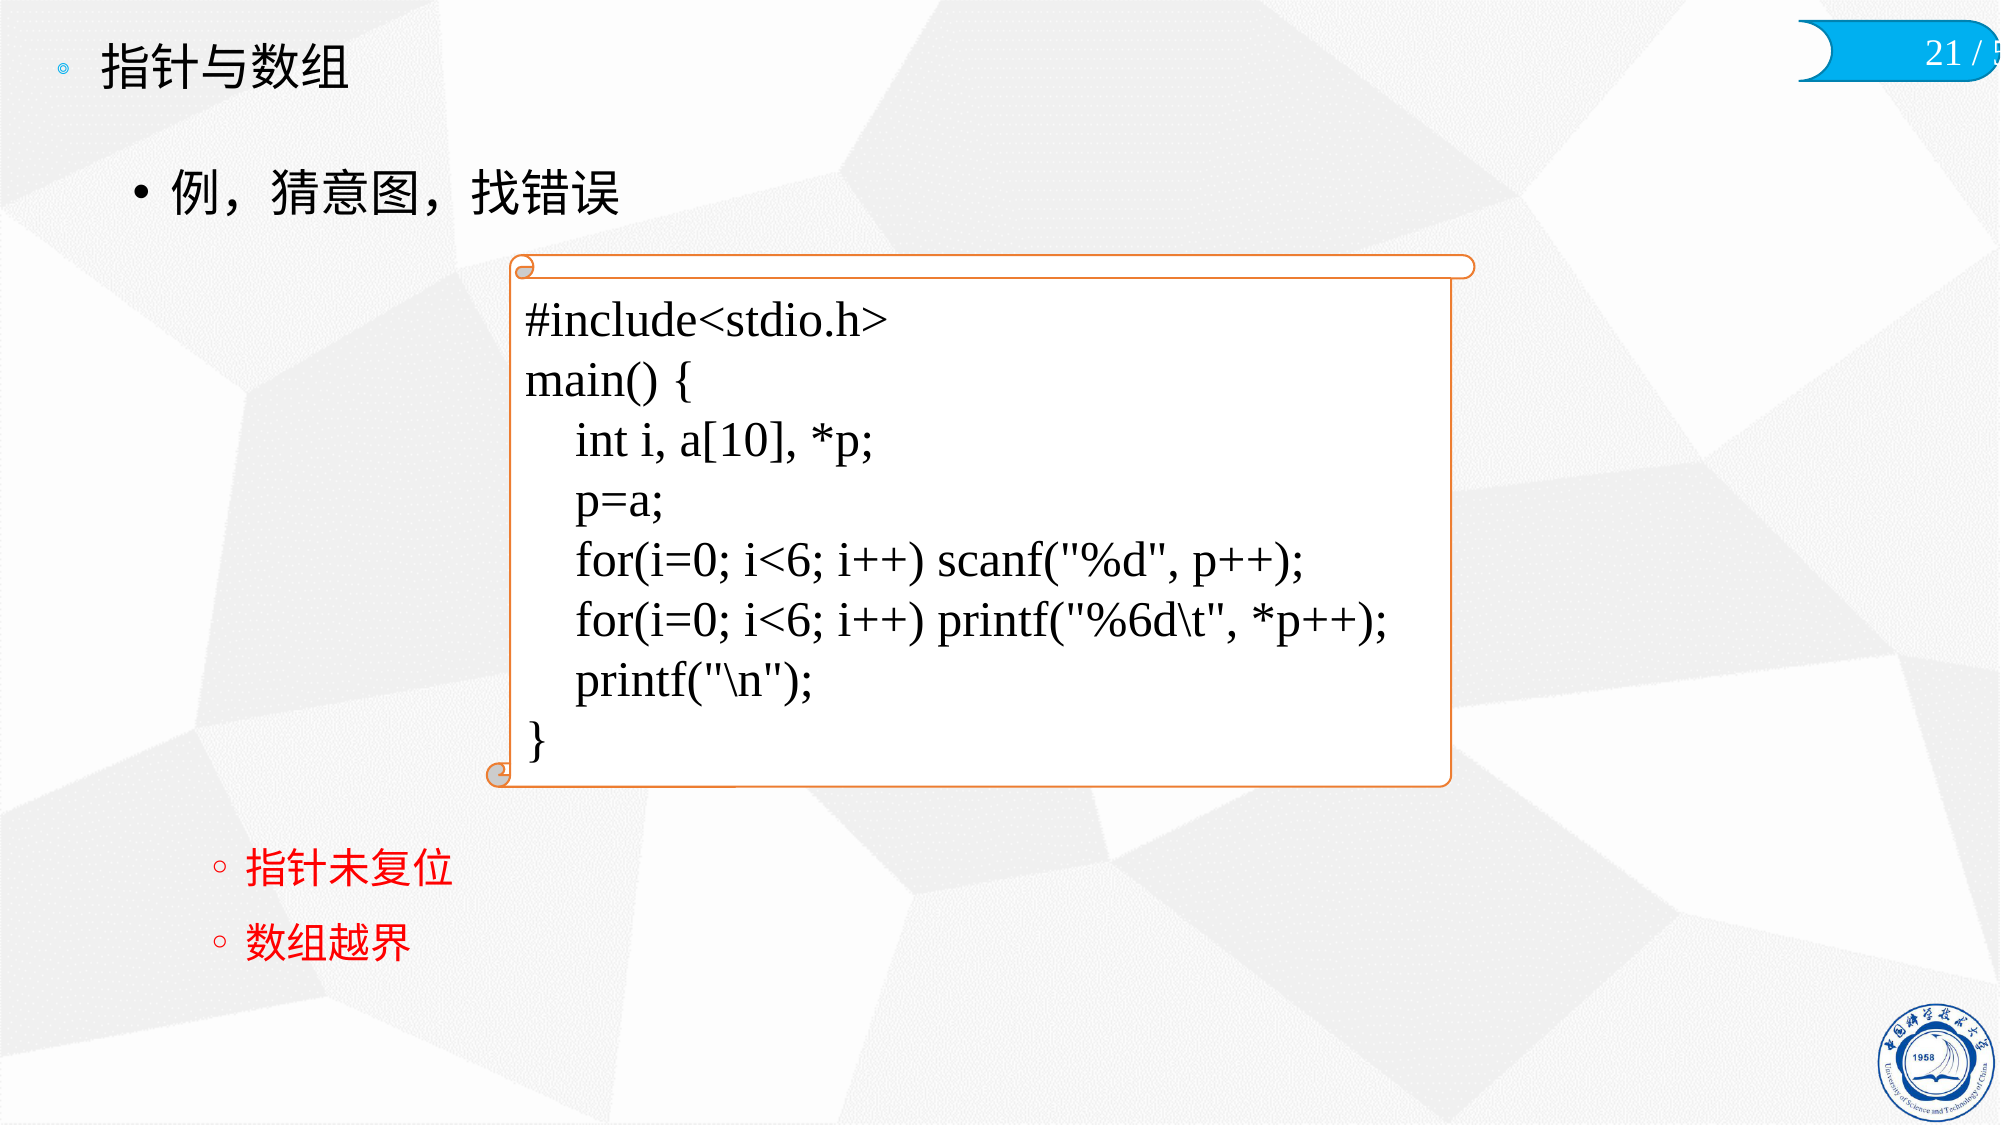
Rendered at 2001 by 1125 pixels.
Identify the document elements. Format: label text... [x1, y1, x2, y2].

title 指针与数组 [41, 34, 997, 105]
picture [0, 0, 2000, 1125]
text_box #include<stdio.h> main() { int i, a[10], *p; p=a; for(i=0; i<6; i++) scanf("%d", p++); for(i=0; i<6; i++) printf("%6d\t", *p++); printf("\n"); } [485, 254, 1476, 788]
list 例，猜意图，找错误 指针未复位 数组越界 [117, 153, 1875, 1065]
